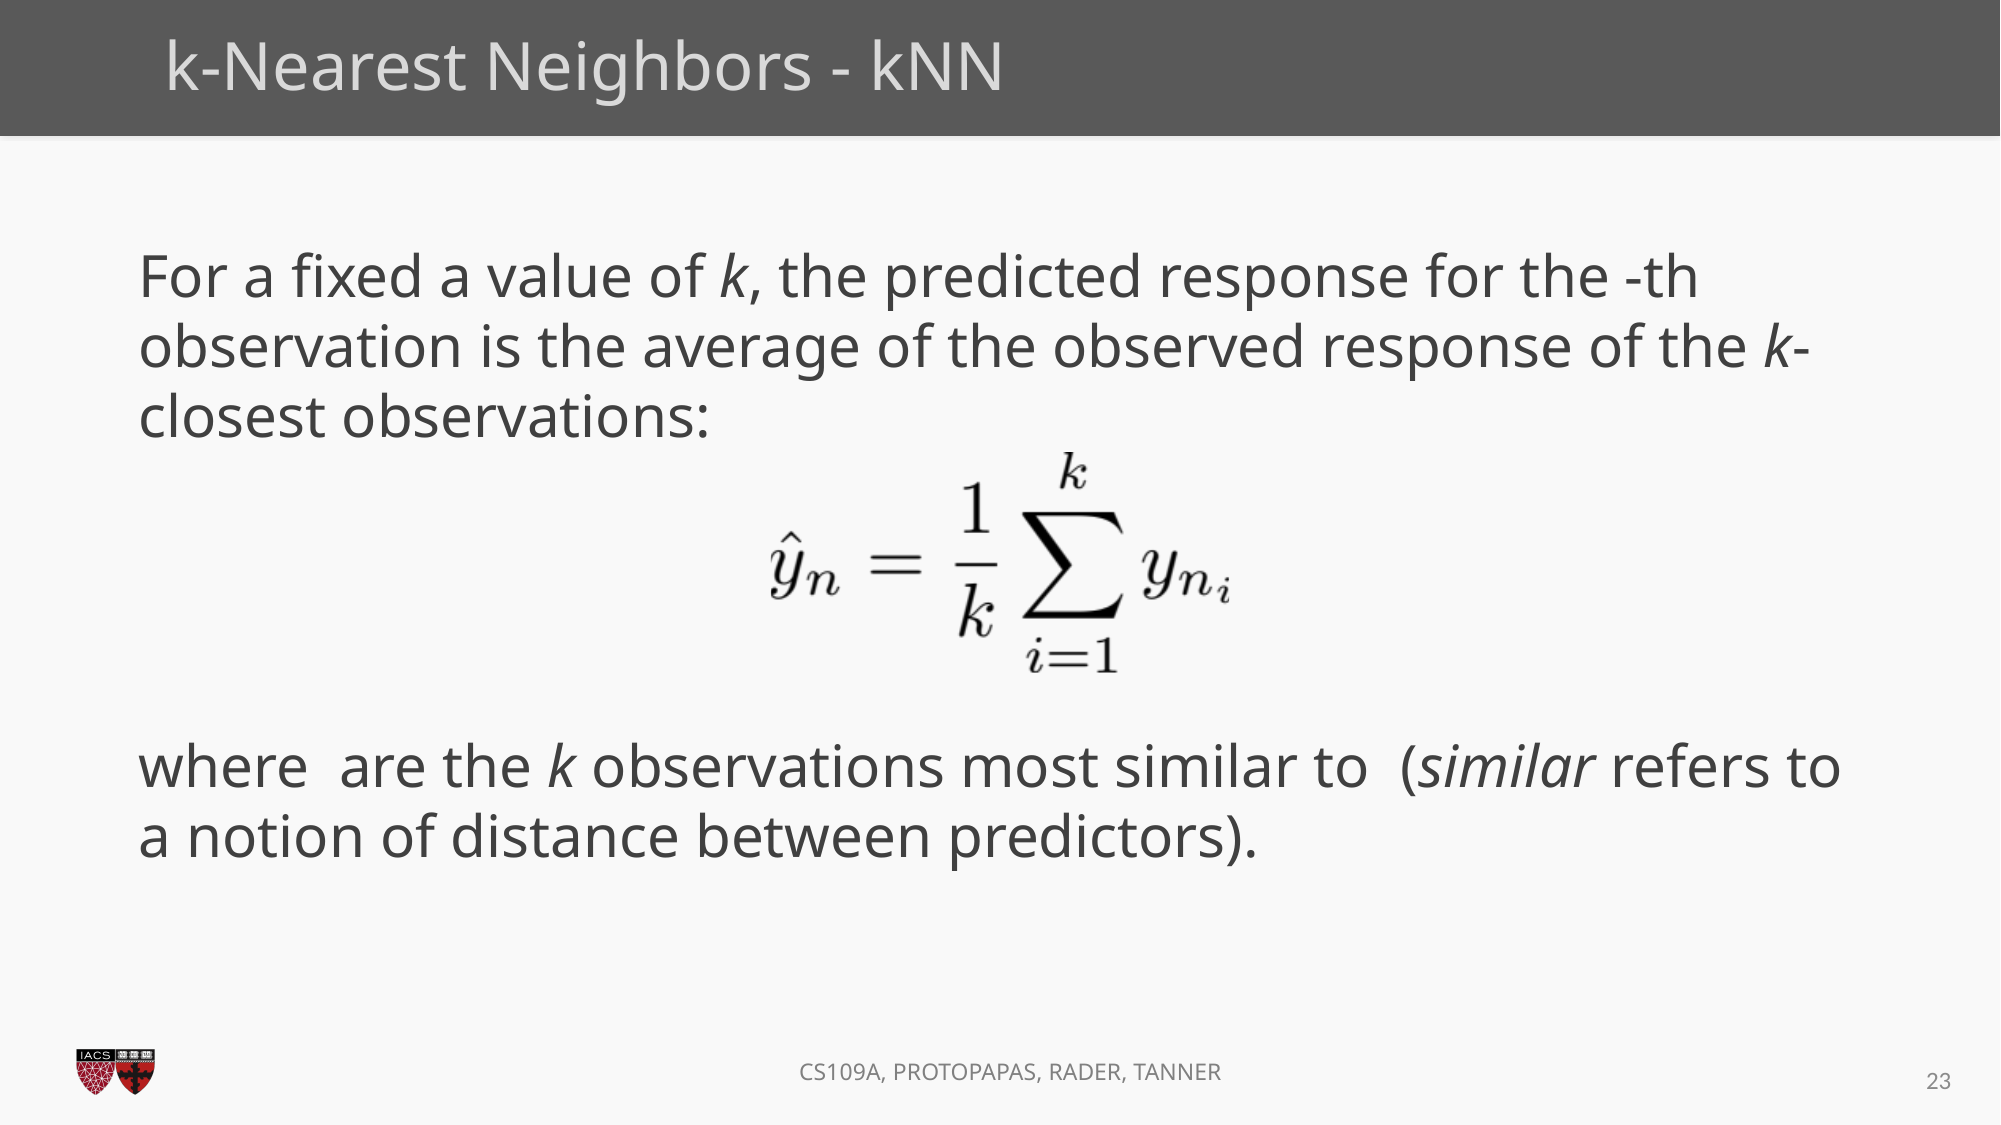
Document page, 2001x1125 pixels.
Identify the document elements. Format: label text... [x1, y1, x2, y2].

picture [770, 451, 1230, 674]
title k-Nearest Neighbors - kNN [0, 0, 2000, 136]
text_box [1173, 1038, 1204, 1100]
slide_number 22 [1500, 1050, 1967, 1110]
picture [75, 1049, 155, 1095]
